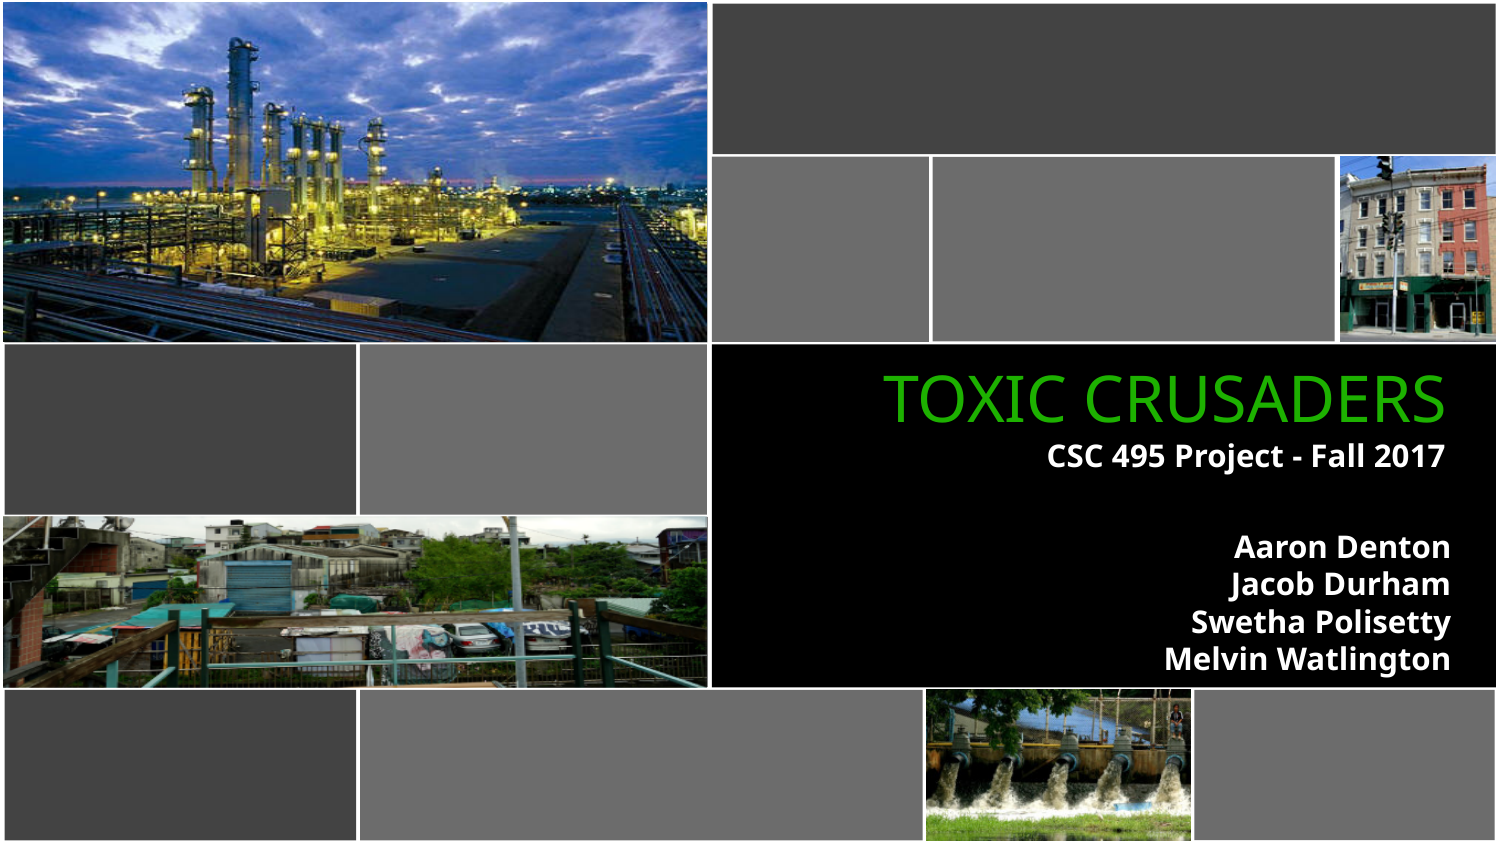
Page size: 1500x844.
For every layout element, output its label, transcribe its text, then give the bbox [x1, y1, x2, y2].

picture [3, 516, 708, 688]
text_box [932, 156, 1335, 342]
text_box [4, 696, 357, 841]
text_box [1194, 689, 1495, 841]
picture [3, 2, 708, 343]
text_box CSC 495 Project - Fall 2017 [983, 434, 1452, 475]
text_box [711, 344, 1496, 688]
text_box [712, 3, 1496, 155]
text_box Aaron Denton Jacob Durham Swetha Polisetty Melvin Watlington [1145, 534, 1457, 670]
picture [926, 689, 1191, 841]
text_box TOXIC CRUSADERS [764, 360, 1453, 433]
text_box [4, 350, 357, 515]
text_box [360, 689, 923, 841]
picture [1340, 156, 1497, 342]
text_box [359, 350, 707, 515]
text_box [712, 156, 929, 342]
